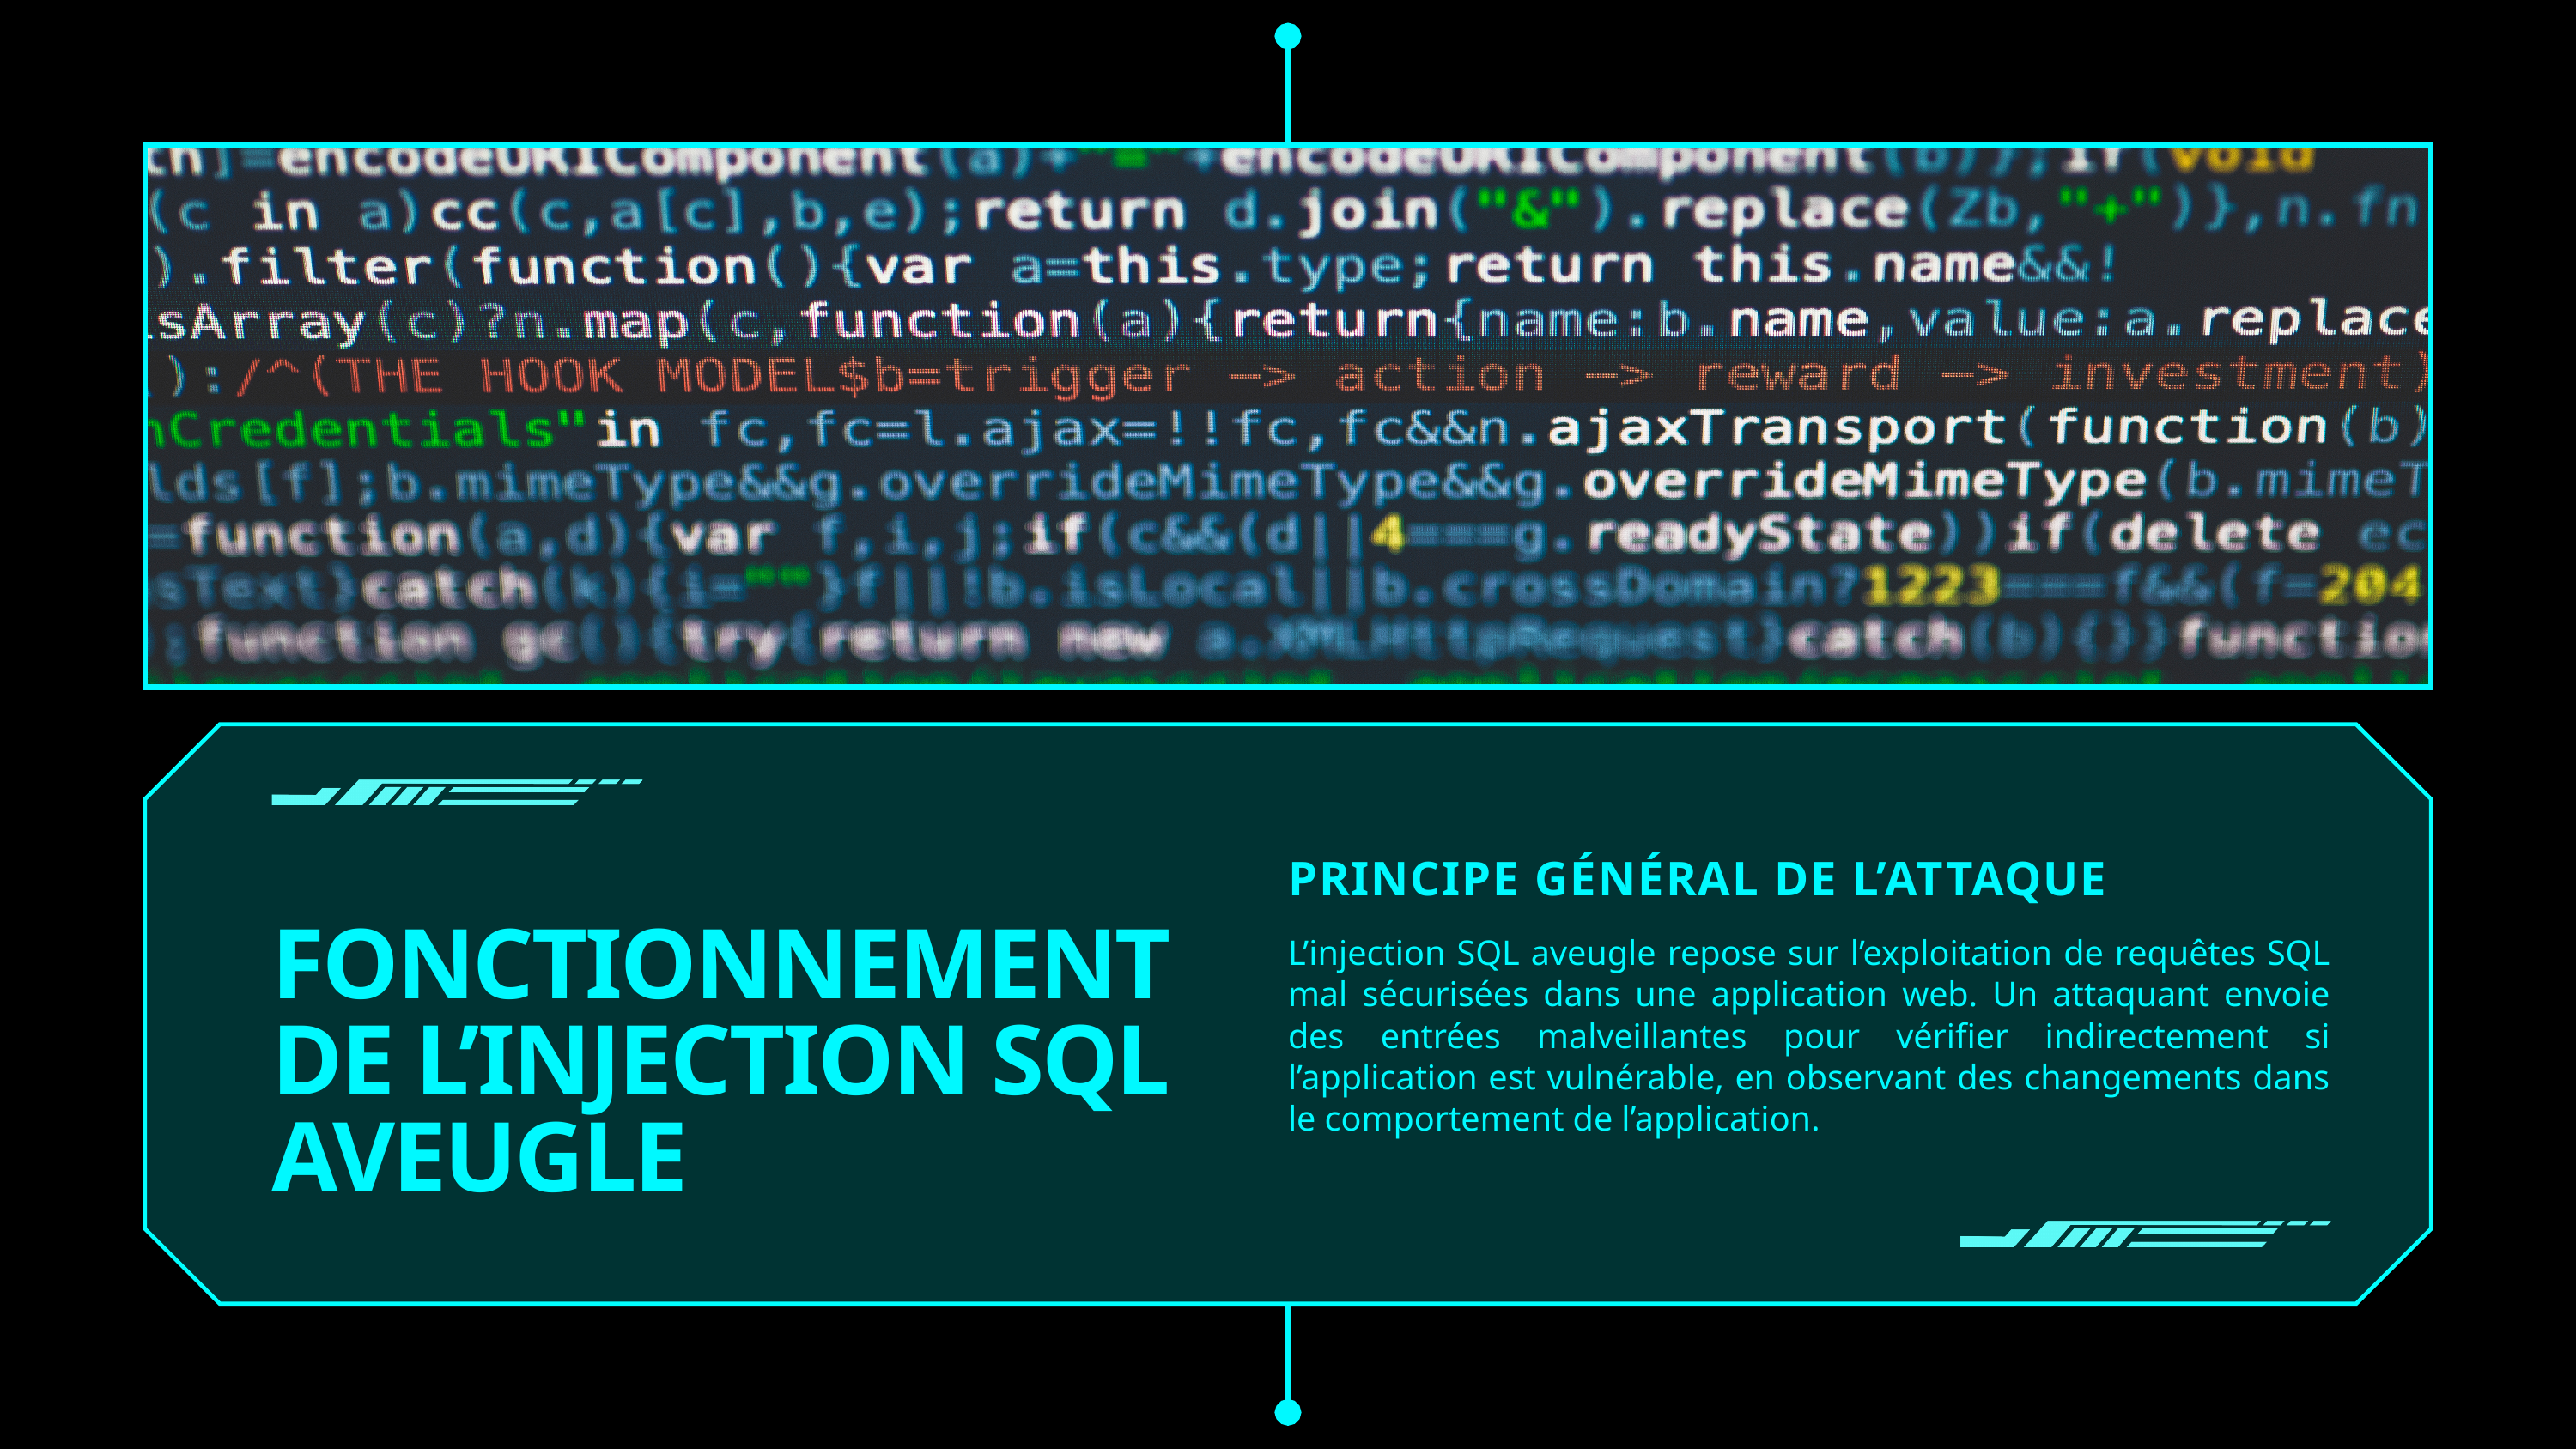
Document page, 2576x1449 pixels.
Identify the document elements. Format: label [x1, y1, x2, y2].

text_box [144, 144, 2432, 688]
text_box [144, 724, 2432, 1304]
text_box [1279, 1313, 1297, 1422]
text_box [1279, 27, 1297, 142]
